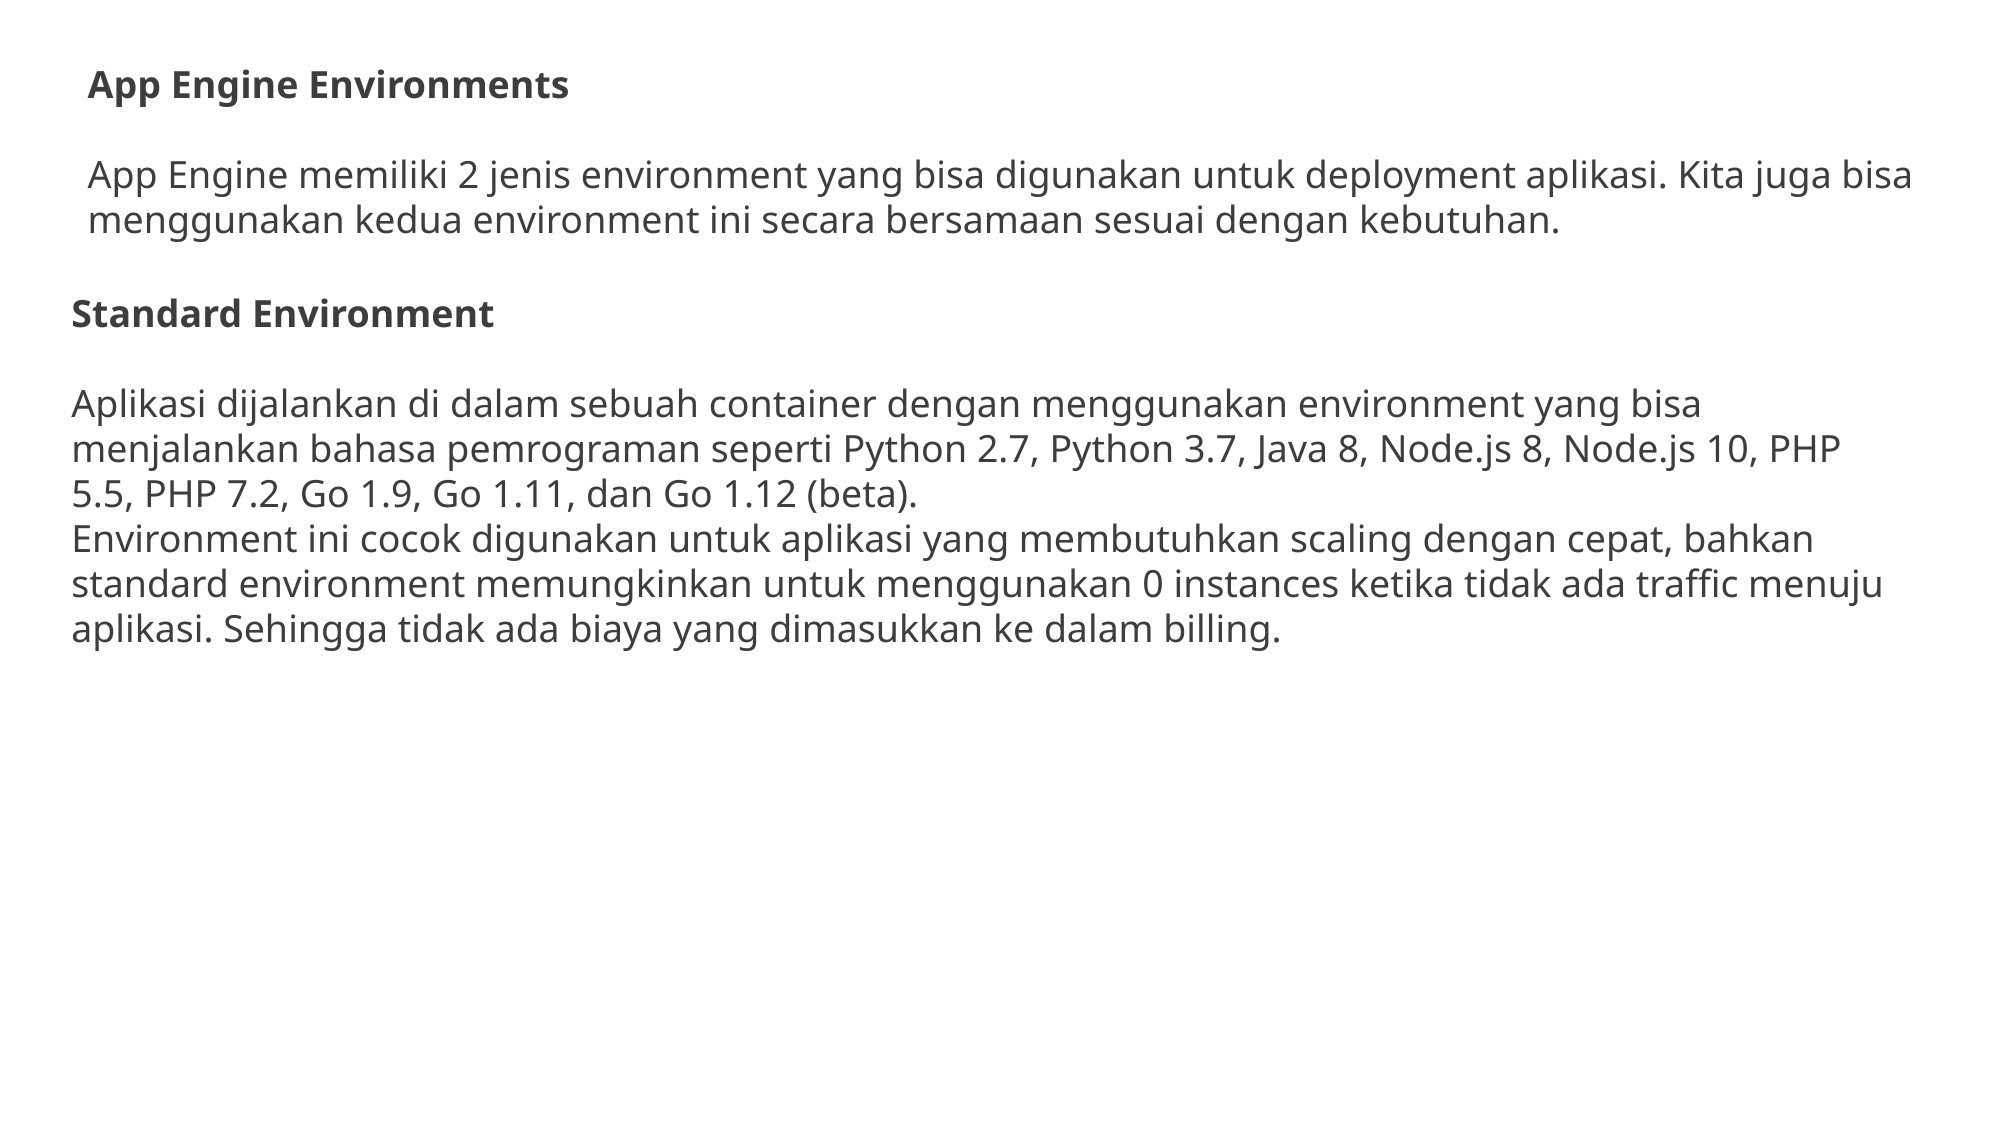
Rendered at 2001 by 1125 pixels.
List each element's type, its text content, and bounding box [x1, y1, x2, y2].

text_box Standard Environment Aplikasi dijalankan di dalam sebuah container dengan menggunakan environment yang bisa menjalankan bahasa pemrograman seperti Python 2.7, Python 3.7, Java 8, Node.js 8, Node.js 10, PHP 5.5, PHP 7.2, Go 1.9, Go 1.11, dan Go 1.12 (beta). Environment ini cocok digunakan untuk aplikasi yang membutuhkan scaling dengan cepat, bahkan standard environment memungkinkan untuk menggunakan 0 instances ketika tidak ada traffic menuju aplikasi. Sehingga tidak ada biaya yang dimasukkan ke dalam billing. [56, 282, 1909, 657]
text_box App Engine Environments App Engine memiliki 2 jenis environment yang bisa digunakan untuk deployment aplikasi. Kita juga bisa menggunakan kedua environment ini secara bersamaan sesuai dengan kebutuhan. [72, 54, 1978, 249]
